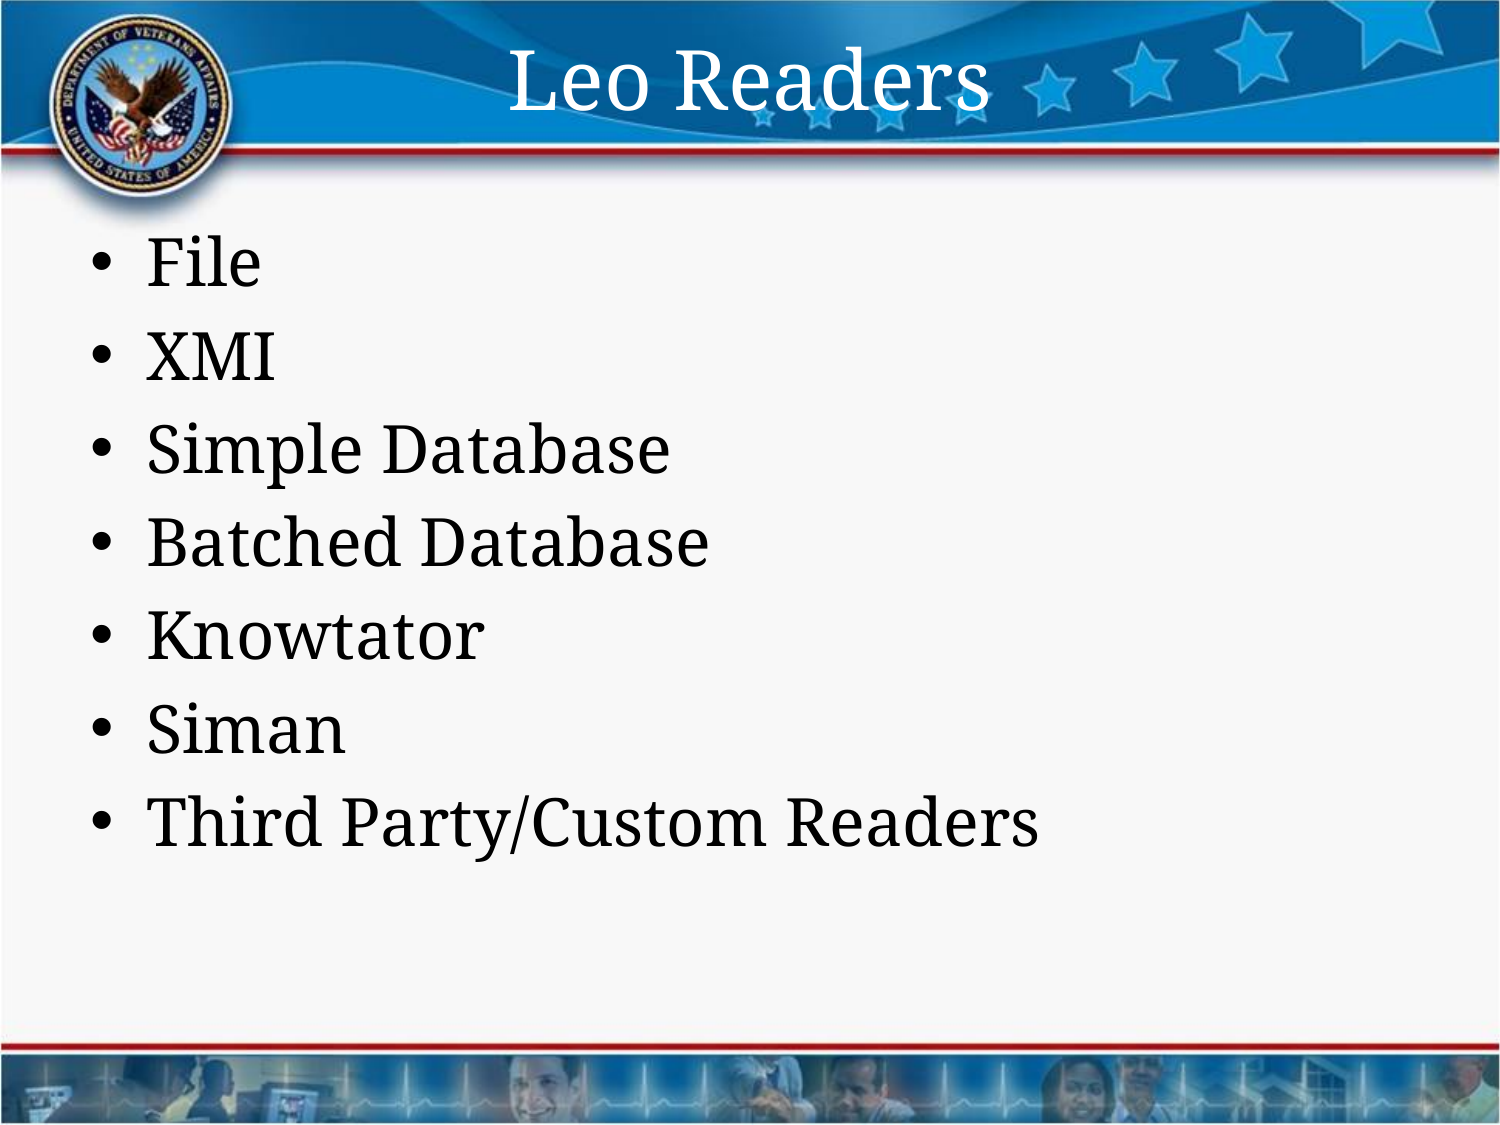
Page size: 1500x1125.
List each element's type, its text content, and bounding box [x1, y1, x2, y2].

picture [0, 0, 1500, 1125]
title Leo Readers [74, 24, 1426, 130]
list File XMI Simple Database Batched Database Knowtator Siman Third Party/Custom Readers [74, 212, 1426, 1006]
